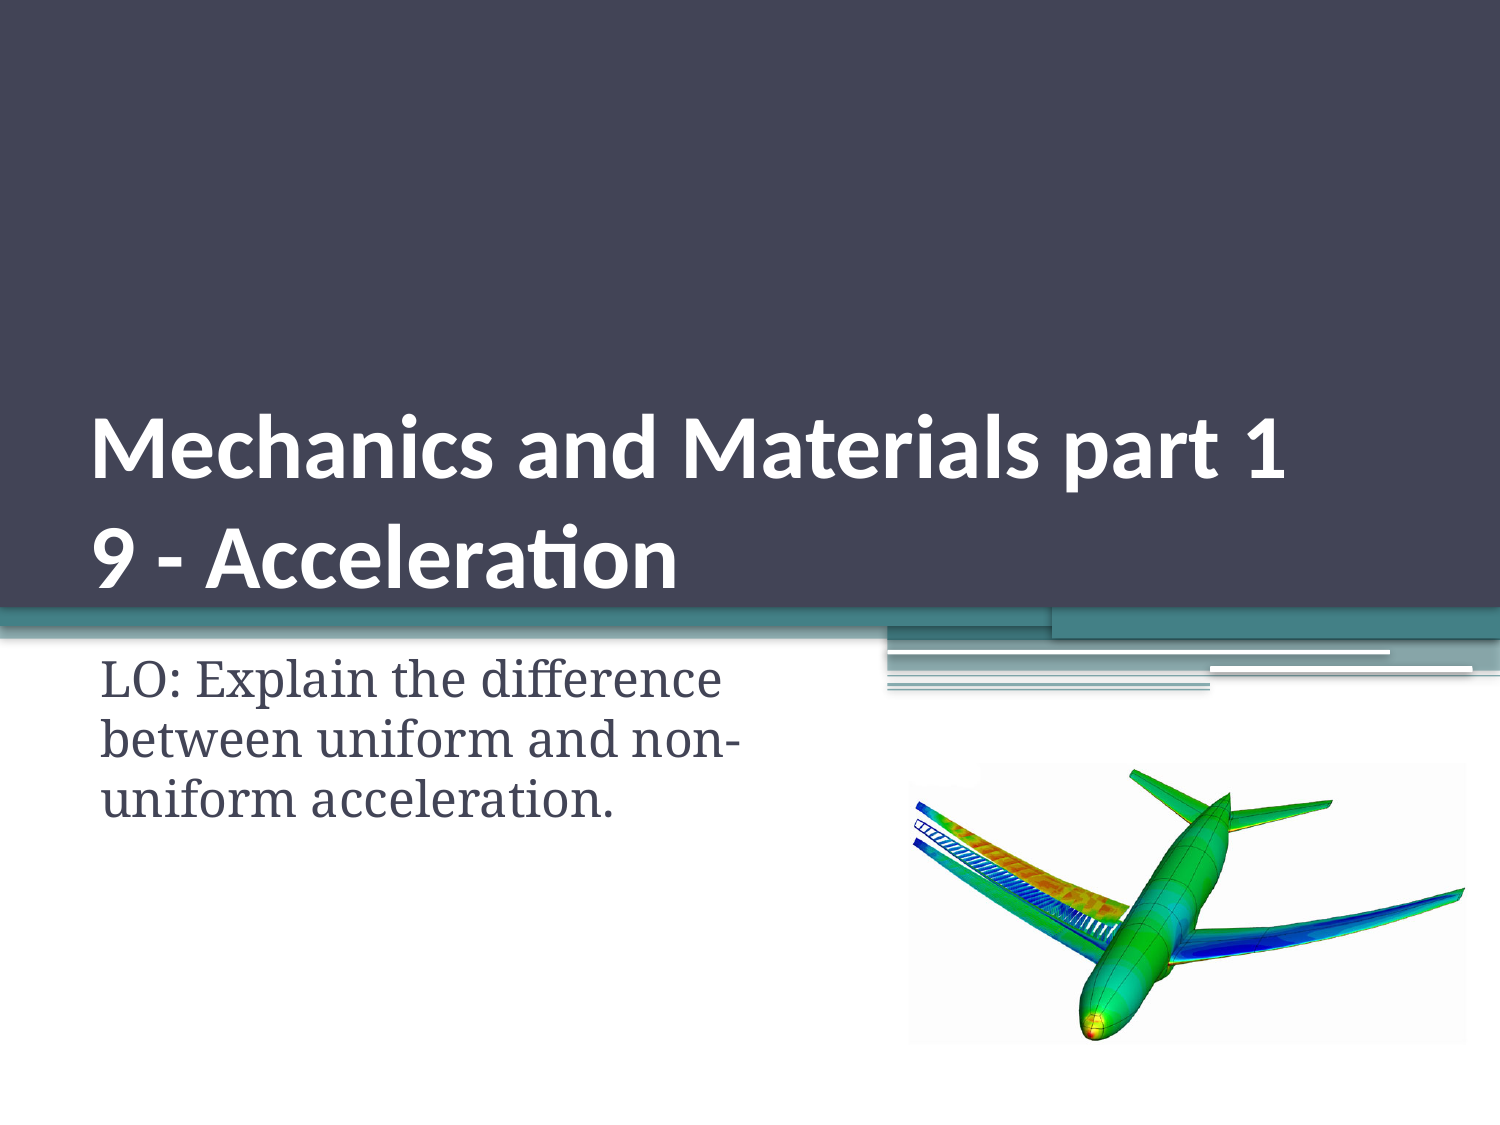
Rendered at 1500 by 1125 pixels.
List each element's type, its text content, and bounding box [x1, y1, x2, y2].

title Mechanics and Materials part 1 9 - Acceleration [75, 373, 1463, 615]
subtitle LO: Explain the difference between uniform and non-uniform acceleration. [75, 639, 888, 928]
picture [892, 751, 1480, 1048]
